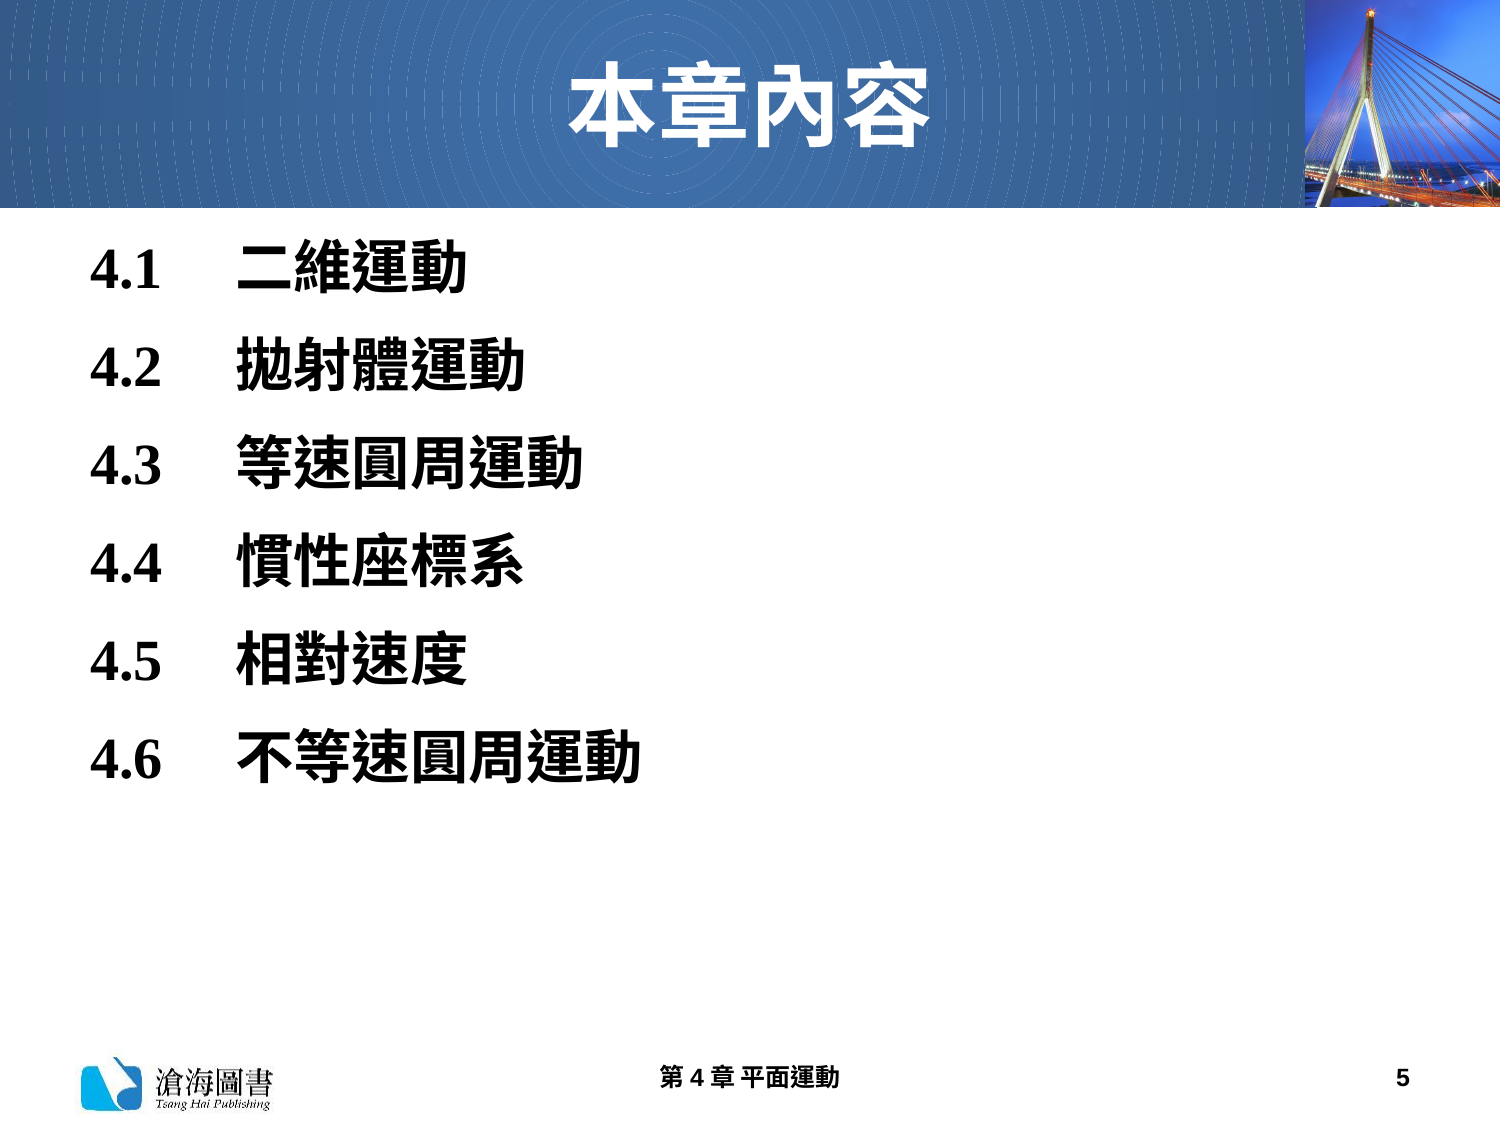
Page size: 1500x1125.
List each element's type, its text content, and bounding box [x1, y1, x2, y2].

list 4.1 二維運動 4.2 拋射體運動 4.3 等速圓周運動 4.4 慣性座標系 4.5 相對速度 4.6 不等速圓周運動 [75, 219, 1425, 1043]
picture [1305, 0, 1500, 207]
slide_number 5 [1074, 1046, 1425, 1107]
picture [75, 1049, 274, 1118]
footer 第4章 平面運動 [512, 1046, 988, 1107]
title 本章內容 [75, 21, 1425, 185]
